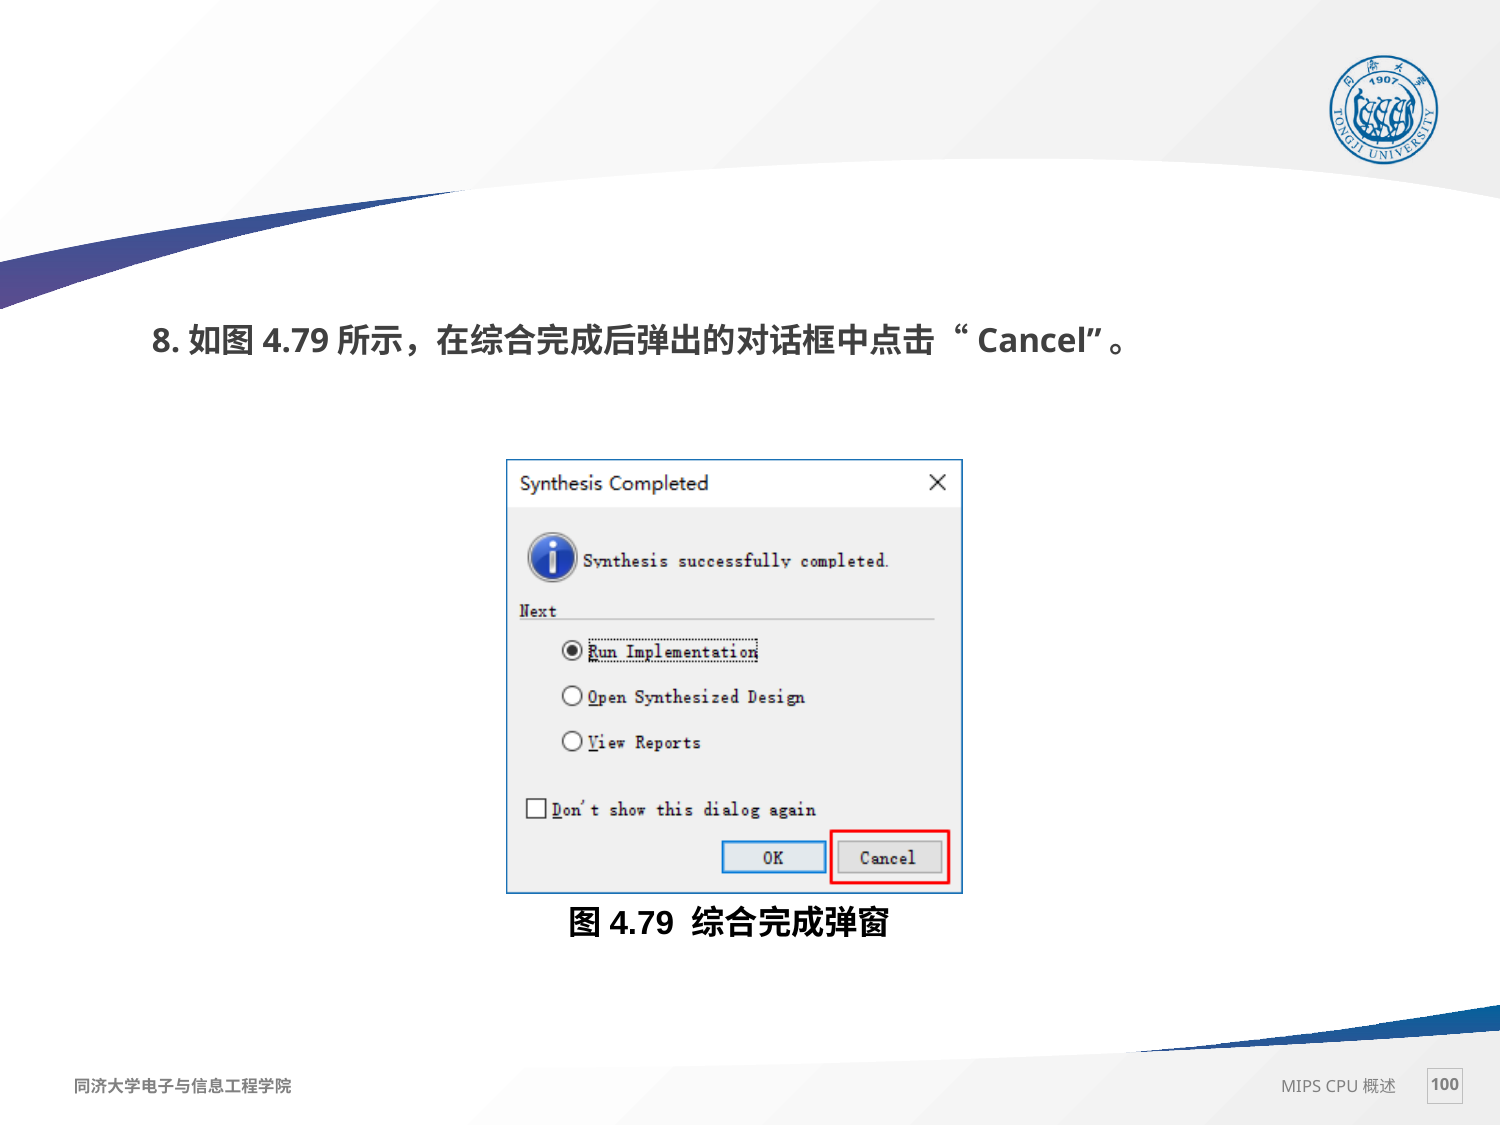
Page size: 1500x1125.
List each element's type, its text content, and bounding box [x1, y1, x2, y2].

picture [505, 459, 963, 895]
text_box 8.如图4.79所示，在综合完成后弹出的对话框中点击“Cancel”。 [140, 291, 1329, 366]
text_box 图4.79 综合完成弹窗 [553, 903, 916, 949]
picture [1319, 40, 1462, 184]
